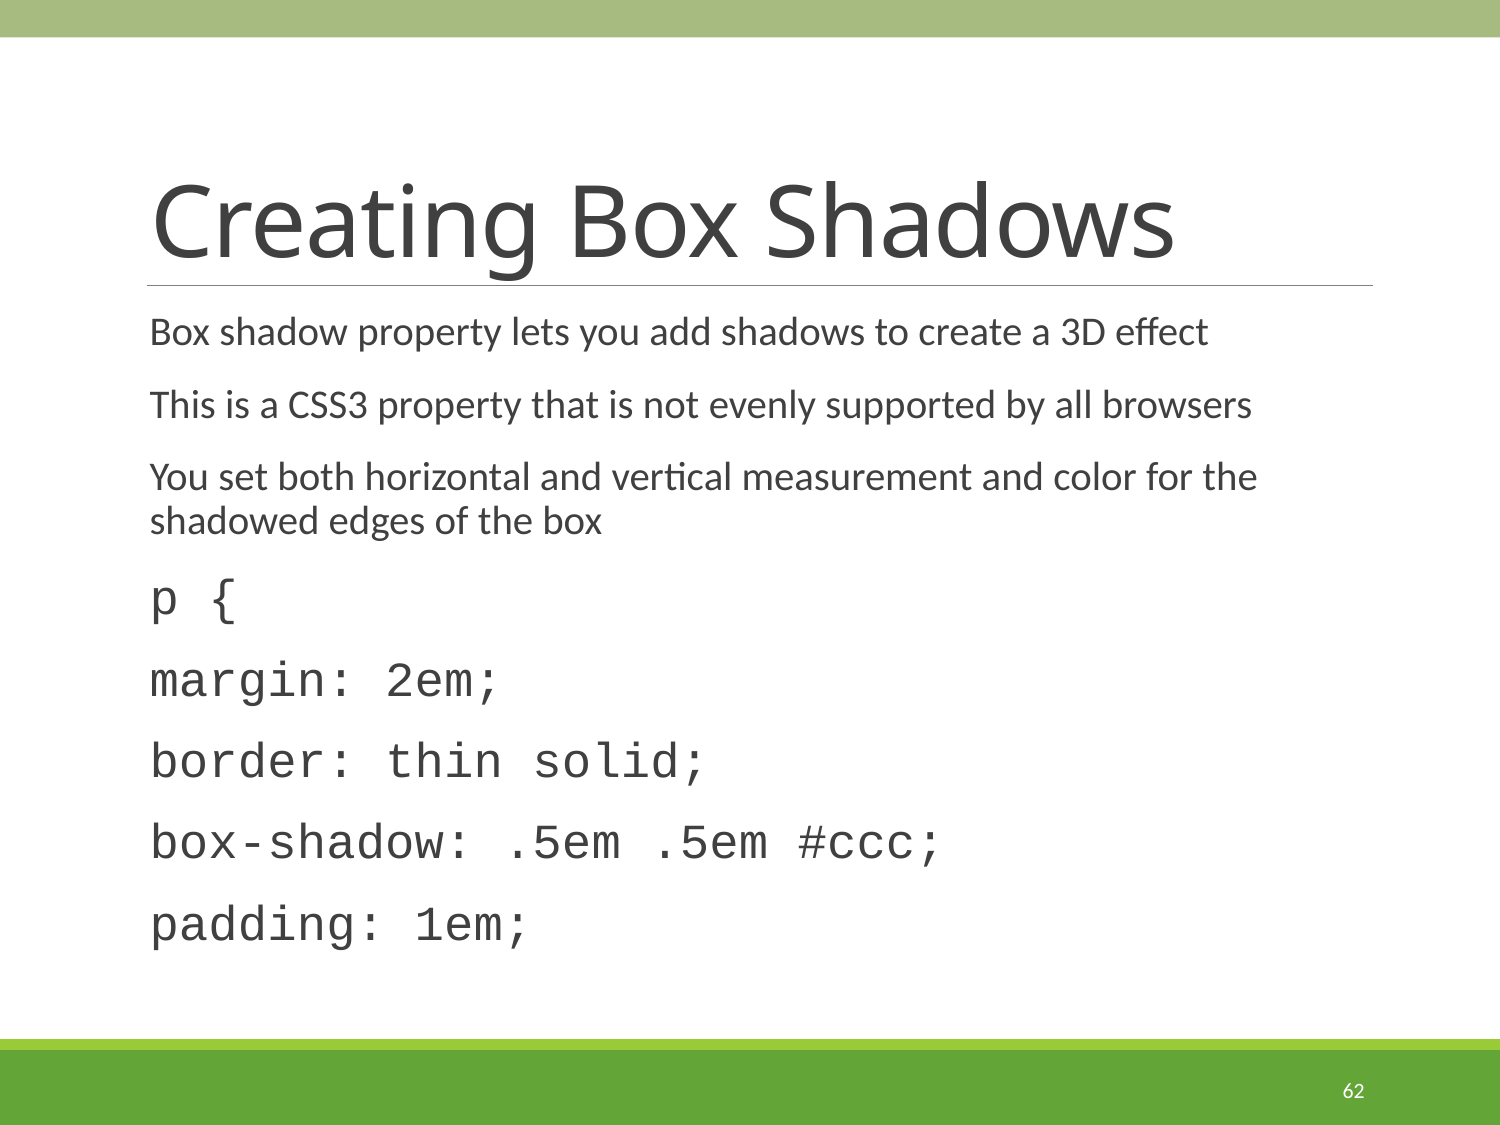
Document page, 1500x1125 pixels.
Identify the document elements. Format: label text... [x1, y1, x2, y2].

title Creating Box Shadows [135, 47, 1373, 285]
slide_number 62 [1218, 1059, 1380, 1120]
list Box shadow property lets you add shadows to create a 3D effect This is a CSS3 property that is not evenly supported by all browsers You set both horizontal and vertical measurement and color for the shadowed edges of the box p { margin: 2em; border: thin solid; box-shadow: .5em .5em #ccc; padding: 1em; [135, 302, 1373, 963]
